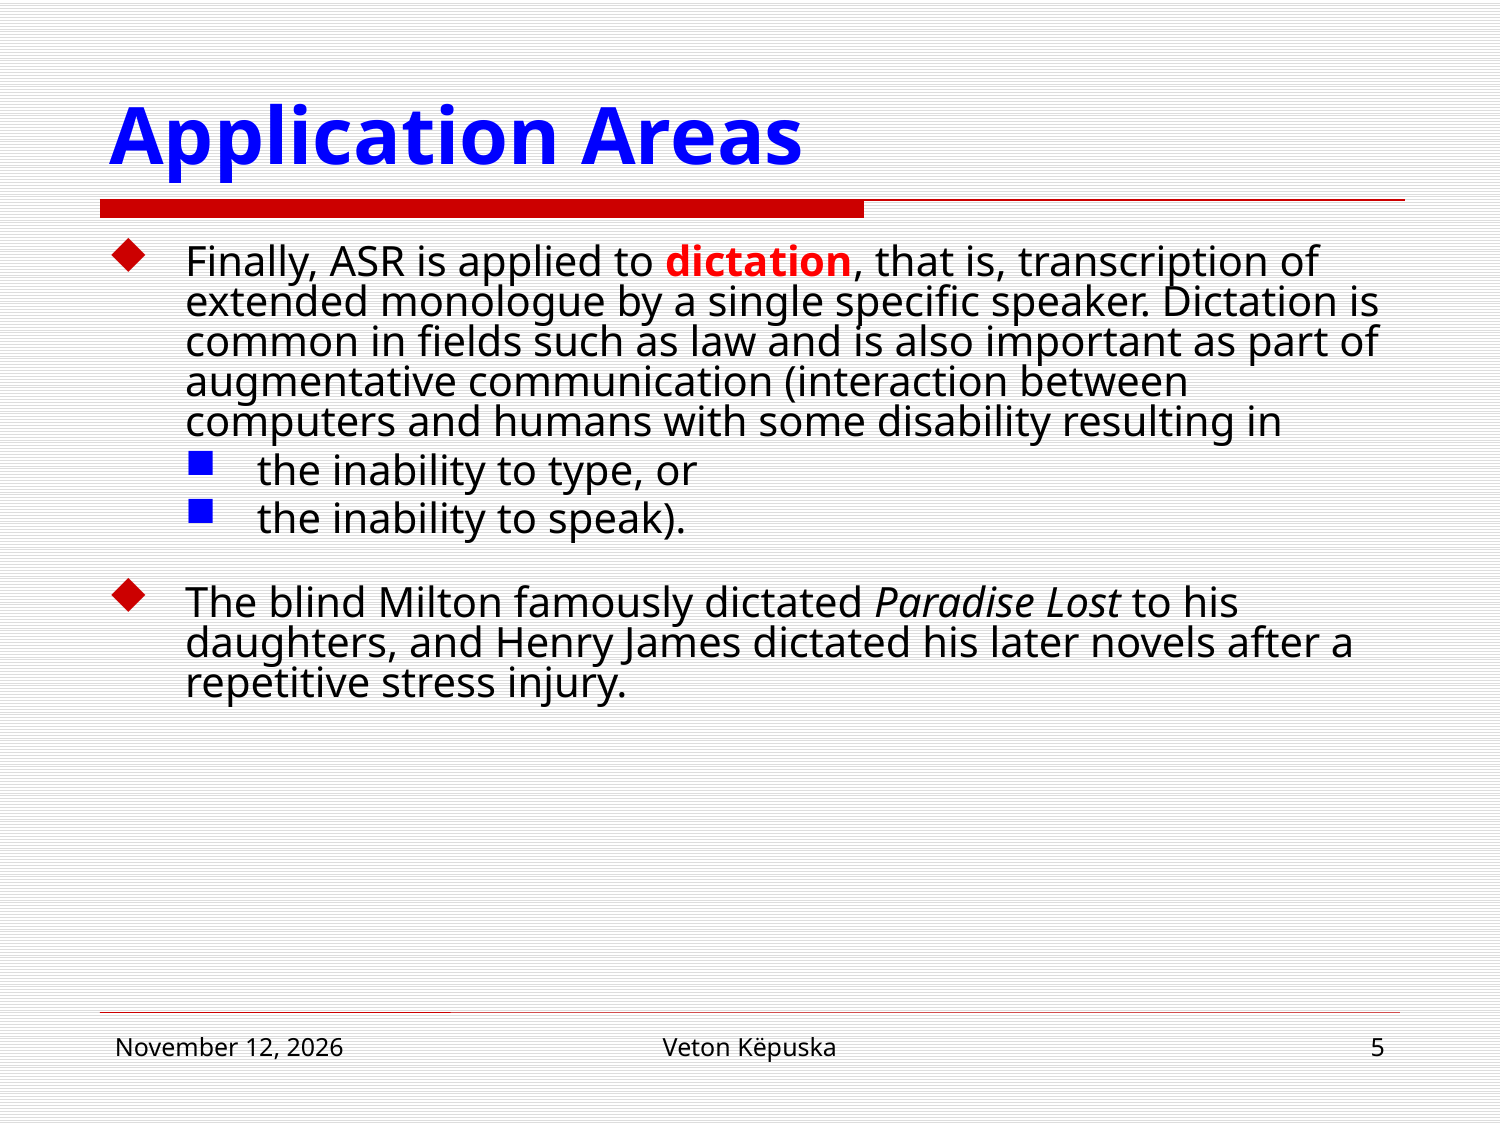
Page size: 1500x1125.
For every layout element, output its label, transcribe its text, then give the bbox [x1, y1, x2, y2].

title Application Areas [93, 49, 1407, 188]
slide_number 5 [1074, 1024, 1401, 1103]
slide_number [99, 1024, 426, 1103]
list Finally, ASR is applied to dictation, that is, transcription of extended monologue by a single specific speaker. Dictation is common in fields such as law and is also important as part of augmentative communication (interaction between computers and humans with some disability resulting in the inability to type, or the inability to speak). The blind Milton famously dictated Paradise Lost to his daughters, and Henry James dictated his later novels after a repetitive stress injury. [92, 237, 1406, 988]
footer Veton Këpuska [512, 1024, 988, 1103]
